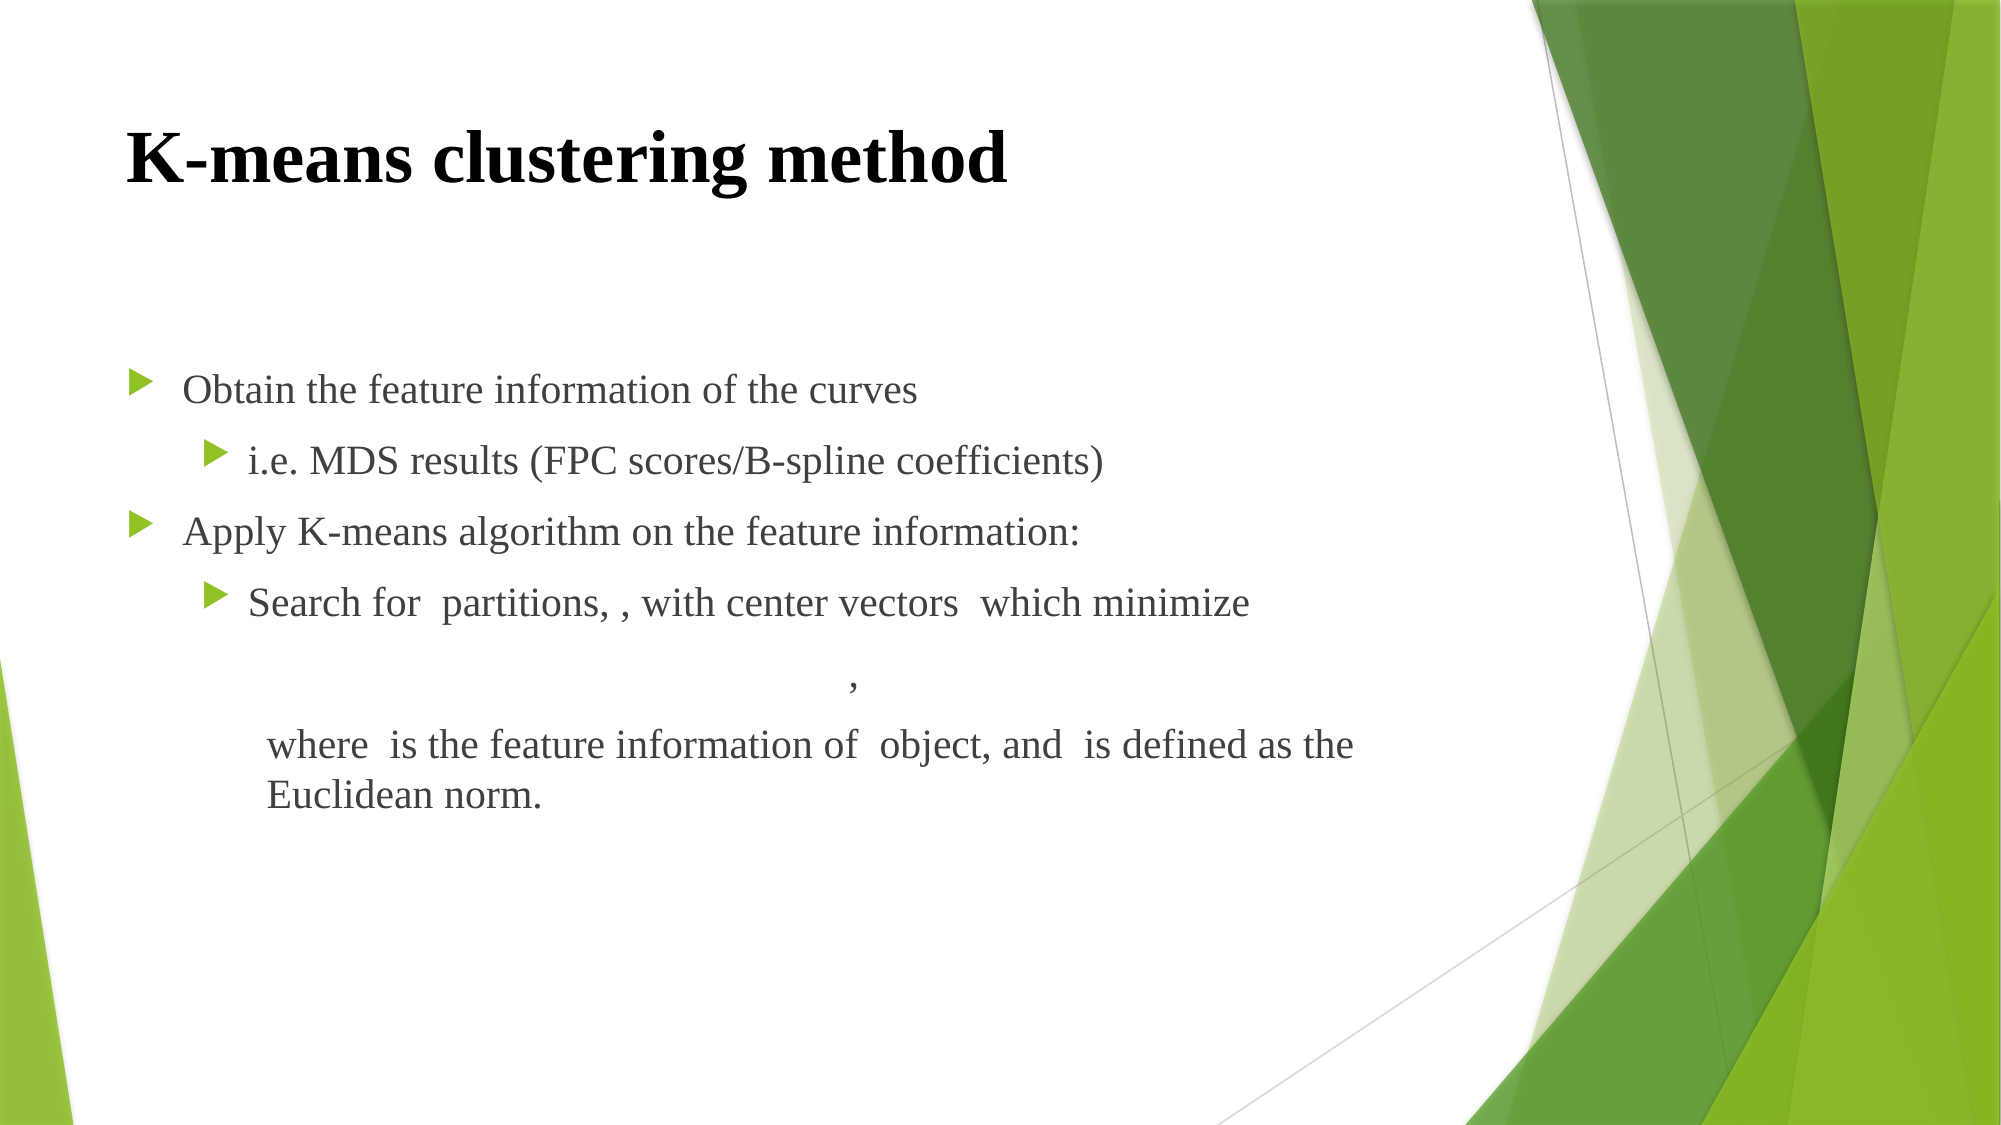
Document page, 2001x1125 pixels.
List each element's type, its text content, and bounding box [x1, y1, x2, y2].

title K-means clustering method [111, 99, 1522, 317]
